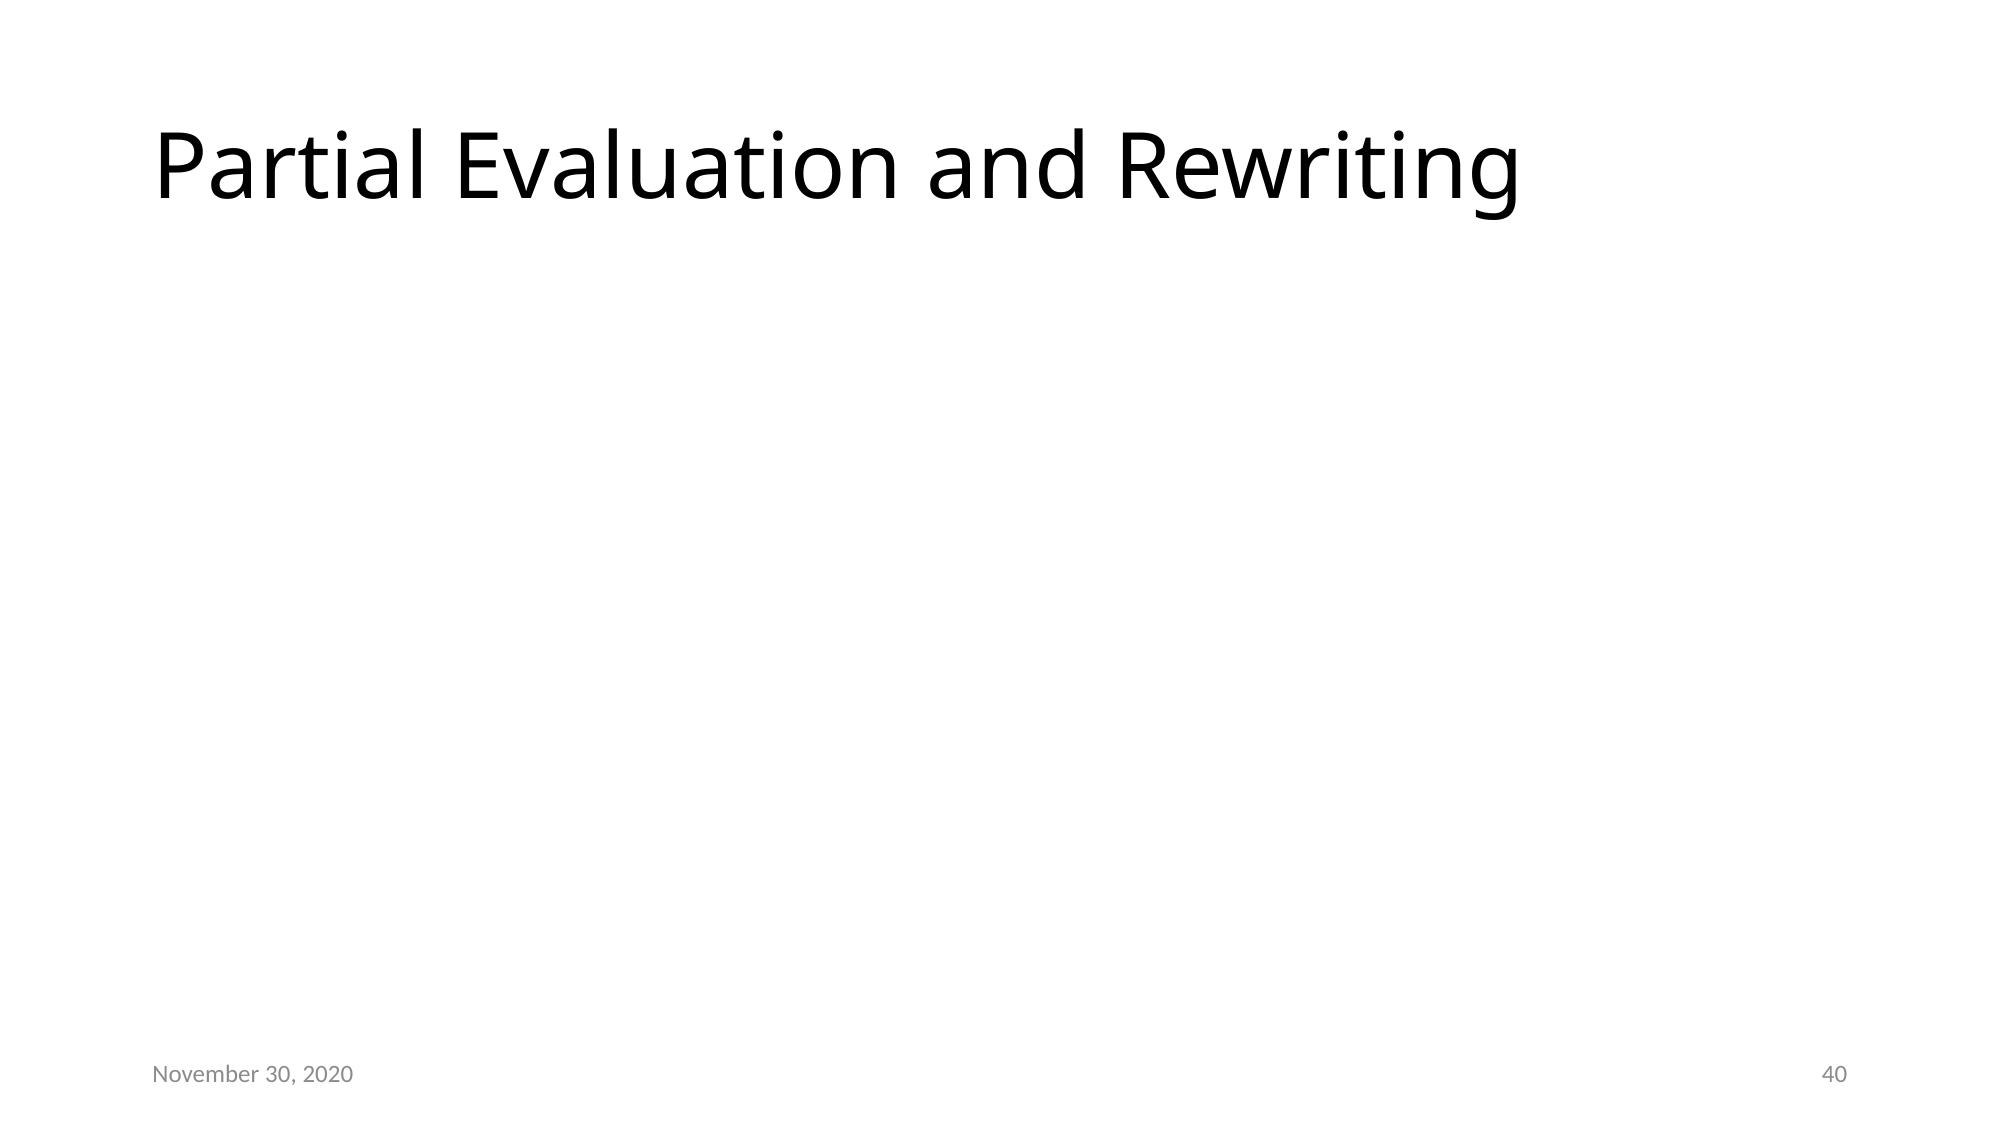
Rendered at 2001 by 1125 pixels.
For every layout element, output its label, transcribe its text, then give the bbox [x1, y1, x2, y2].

slide_number 40 [1412, 1042, 1863, 1103]
title Partial Evaluation and Rewriting [137, 59, 1863, 278]
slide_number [137, 1042, 588, 1103]
